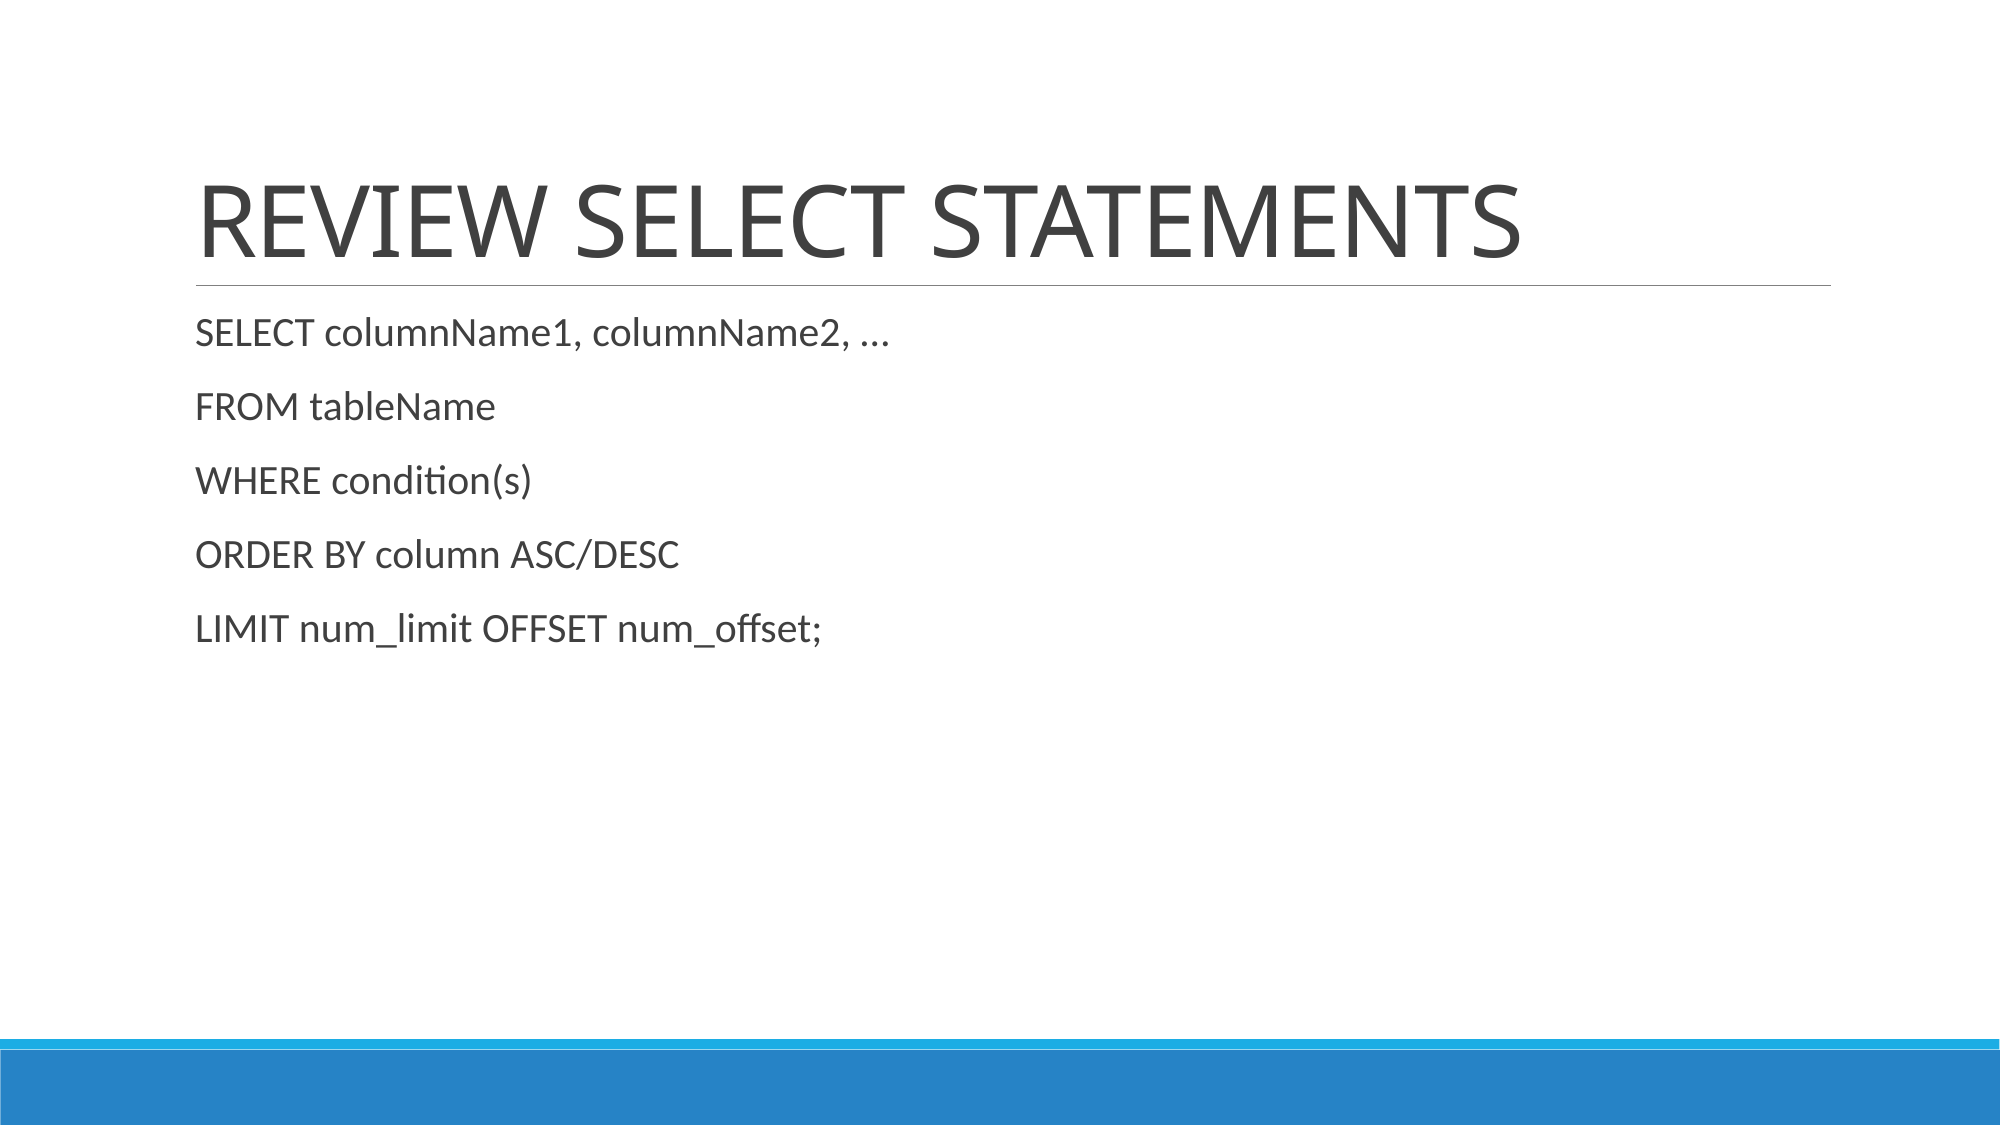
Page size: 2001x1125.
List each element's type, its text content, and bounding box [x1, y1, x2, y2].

list SELECT columnName1, columnName2, … FROM tableName WHERE condition(s) ORDER BY column ASC/DESC LIMIT num_limit OFFSET num_offset; [180, 302, 1830, 963]
title REVIEW SELECT STATEMENTS [180, 47, 1830, 285]
